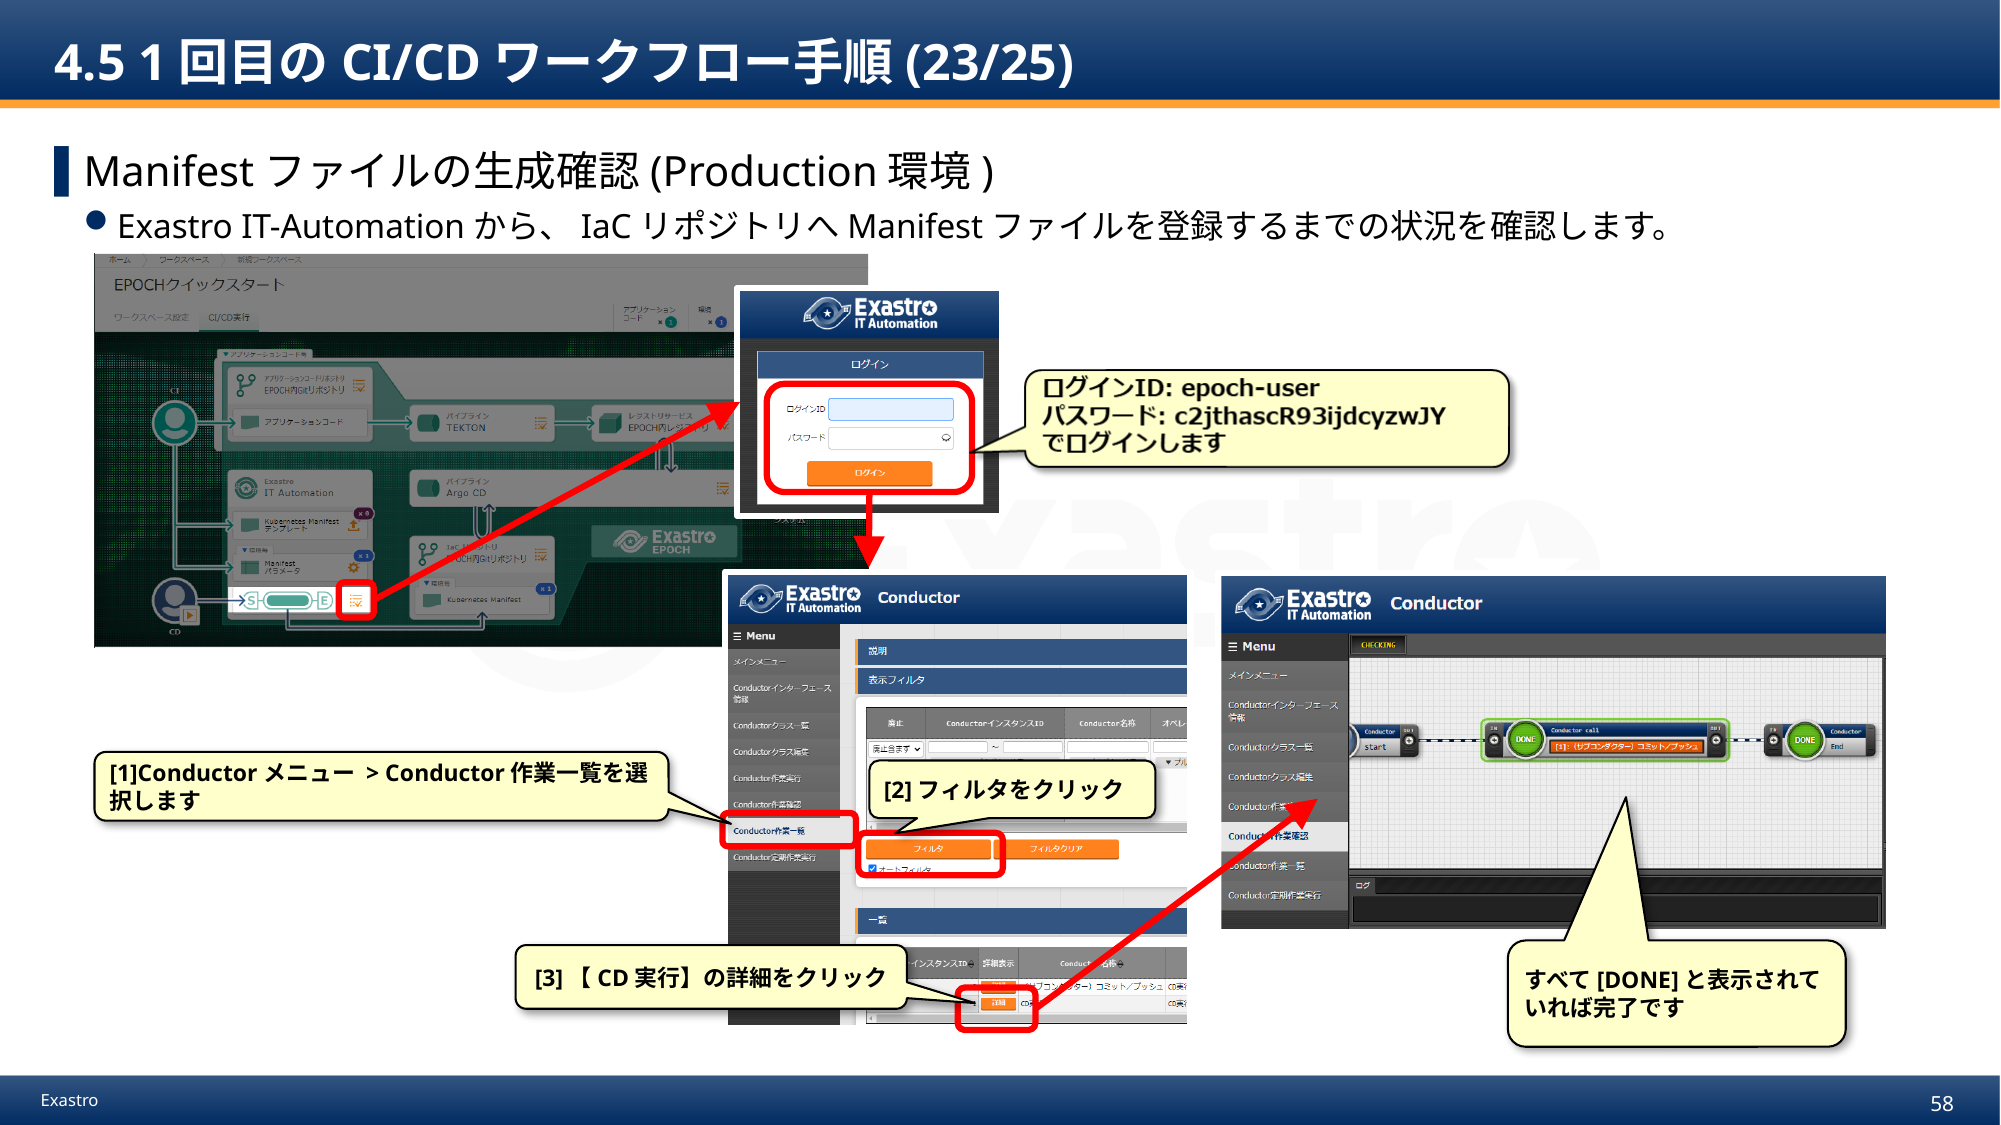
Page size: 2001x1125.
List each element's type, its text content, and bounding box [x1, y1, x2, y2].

text_box すべて[DONE]と表示されていれば完了です [1507, 938, 1846, 1047]
title 4.5 1回目のCI/CDワークフロー手順(23/25) [39, 18, 1961, 96]
text_box [3]【CD実行】の詳細をクリック [515, 945, 722, 1009]
picture [0, 0, 2000, 1125]
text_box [373, 401, 741, 601]
list Manifestファイルの生成確認(Production環境) Exastro IT-Automationから、IaCリポジトリへManifestファイルを登録するまでの状況を確認します。 [39, 137, 1961, 338]
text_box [94, 253, 869, 648]
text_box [1035, 798, 1318, 1009]
text_box [1]Conductorメニュー > Conductor作業一覧を選択します [94, 751, 722, 822]
